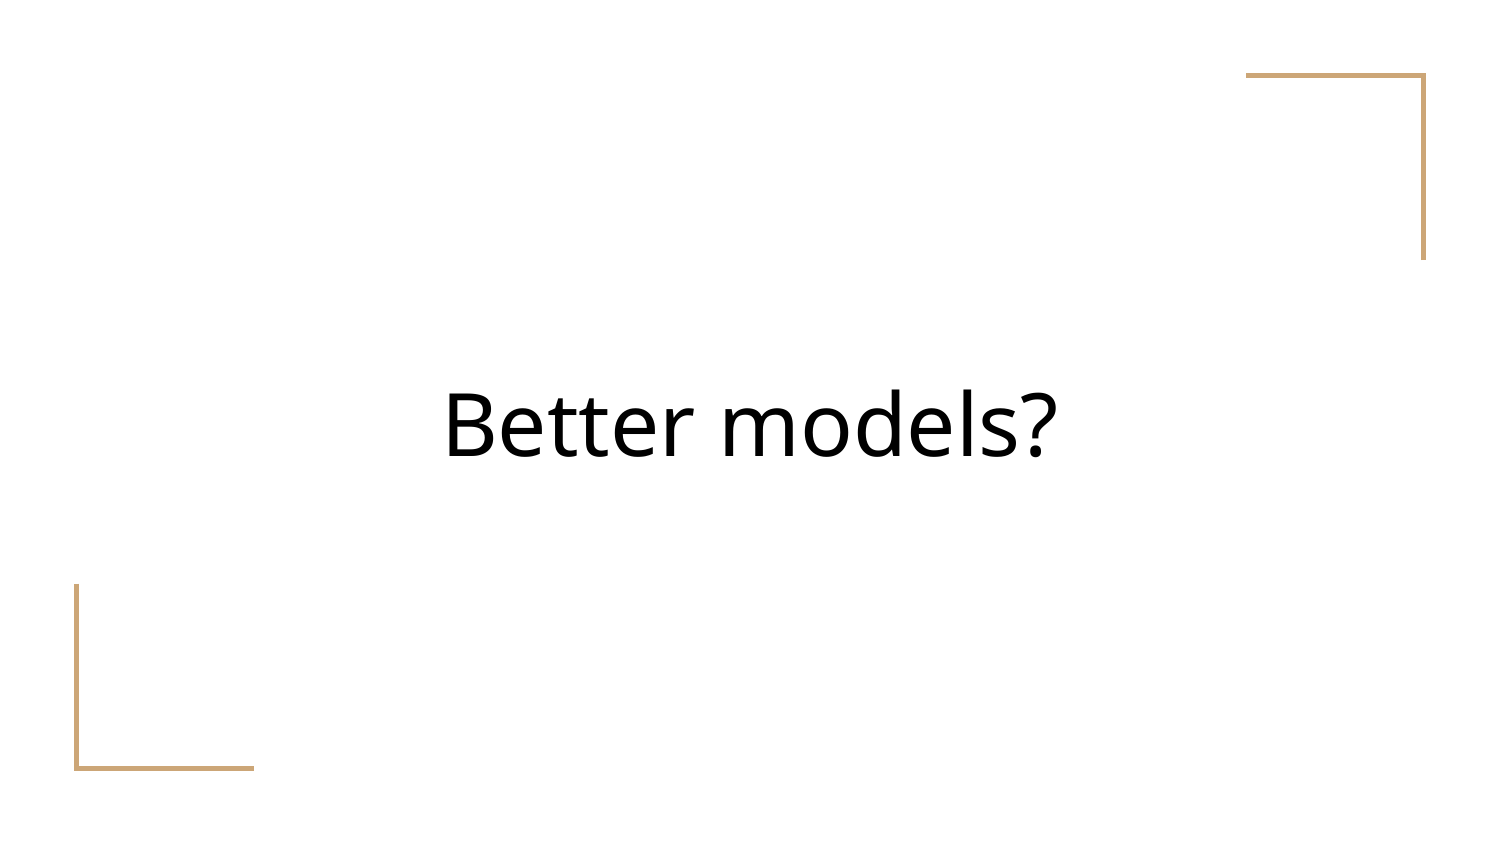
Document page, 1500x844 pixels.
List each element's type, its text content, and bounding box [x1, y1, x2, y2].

title Better models? [126, 296, 1374, 548]
